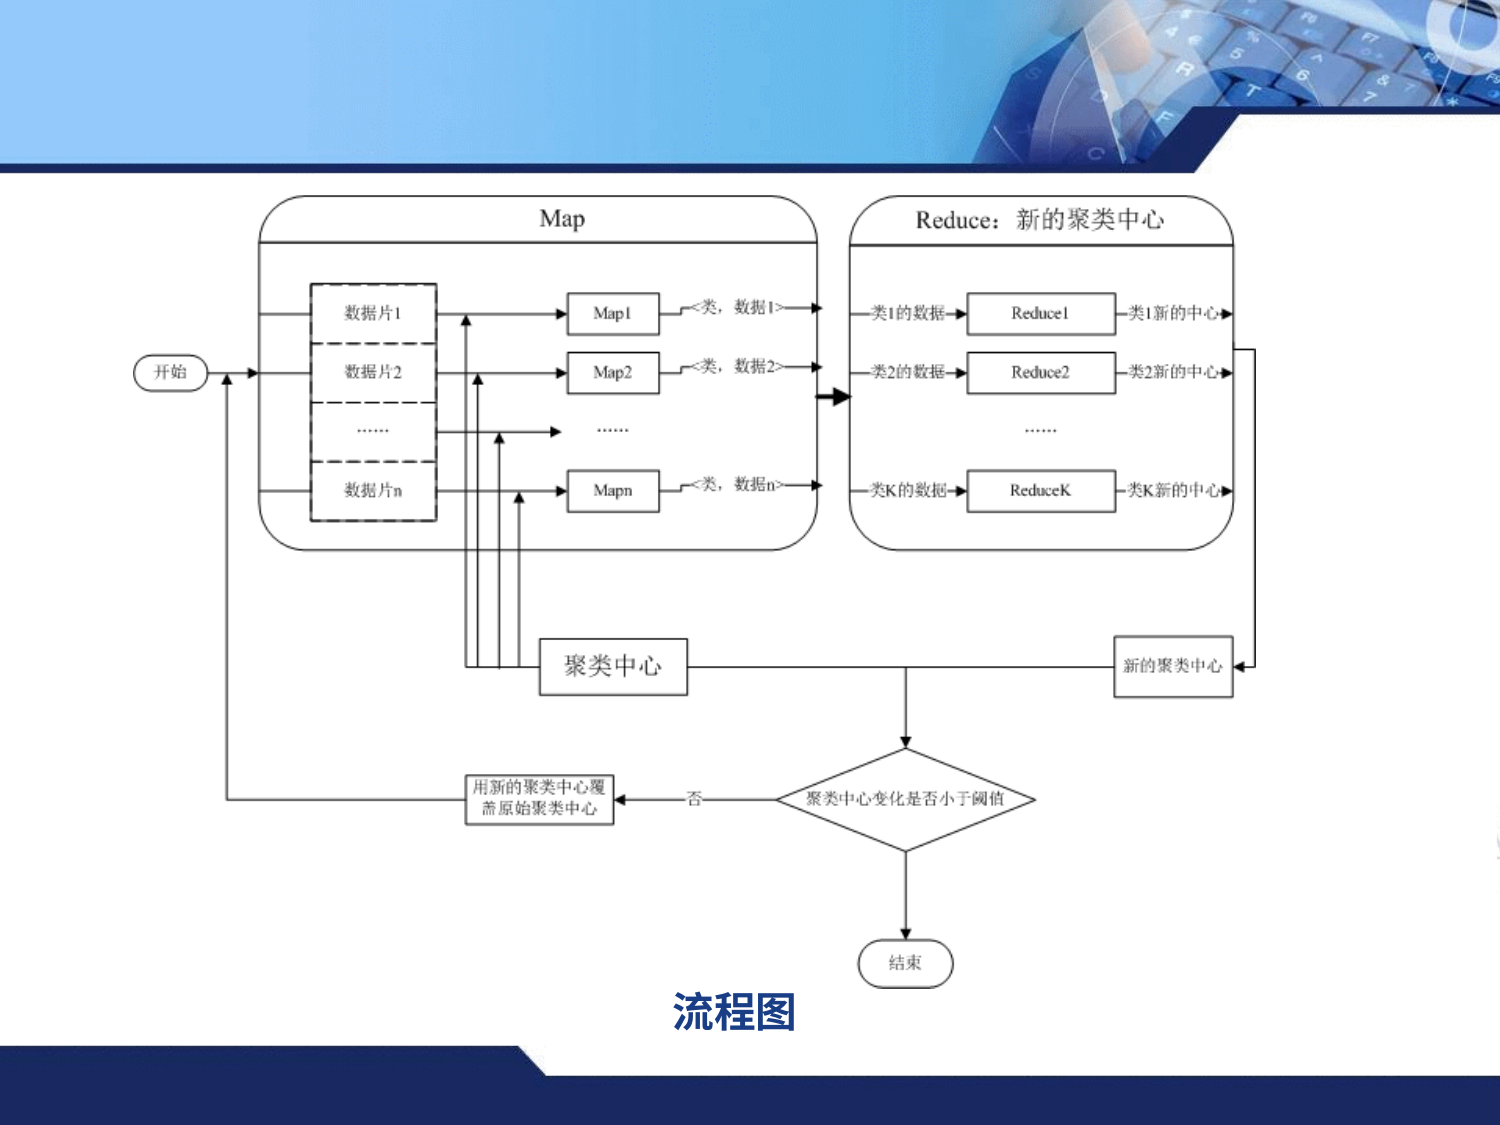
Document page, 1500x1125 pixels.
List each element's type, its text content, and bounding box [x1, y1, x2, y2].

text_box 流程图 [60, 977, 1411, 1061]
picture [0, 0, 1500, 1125]
